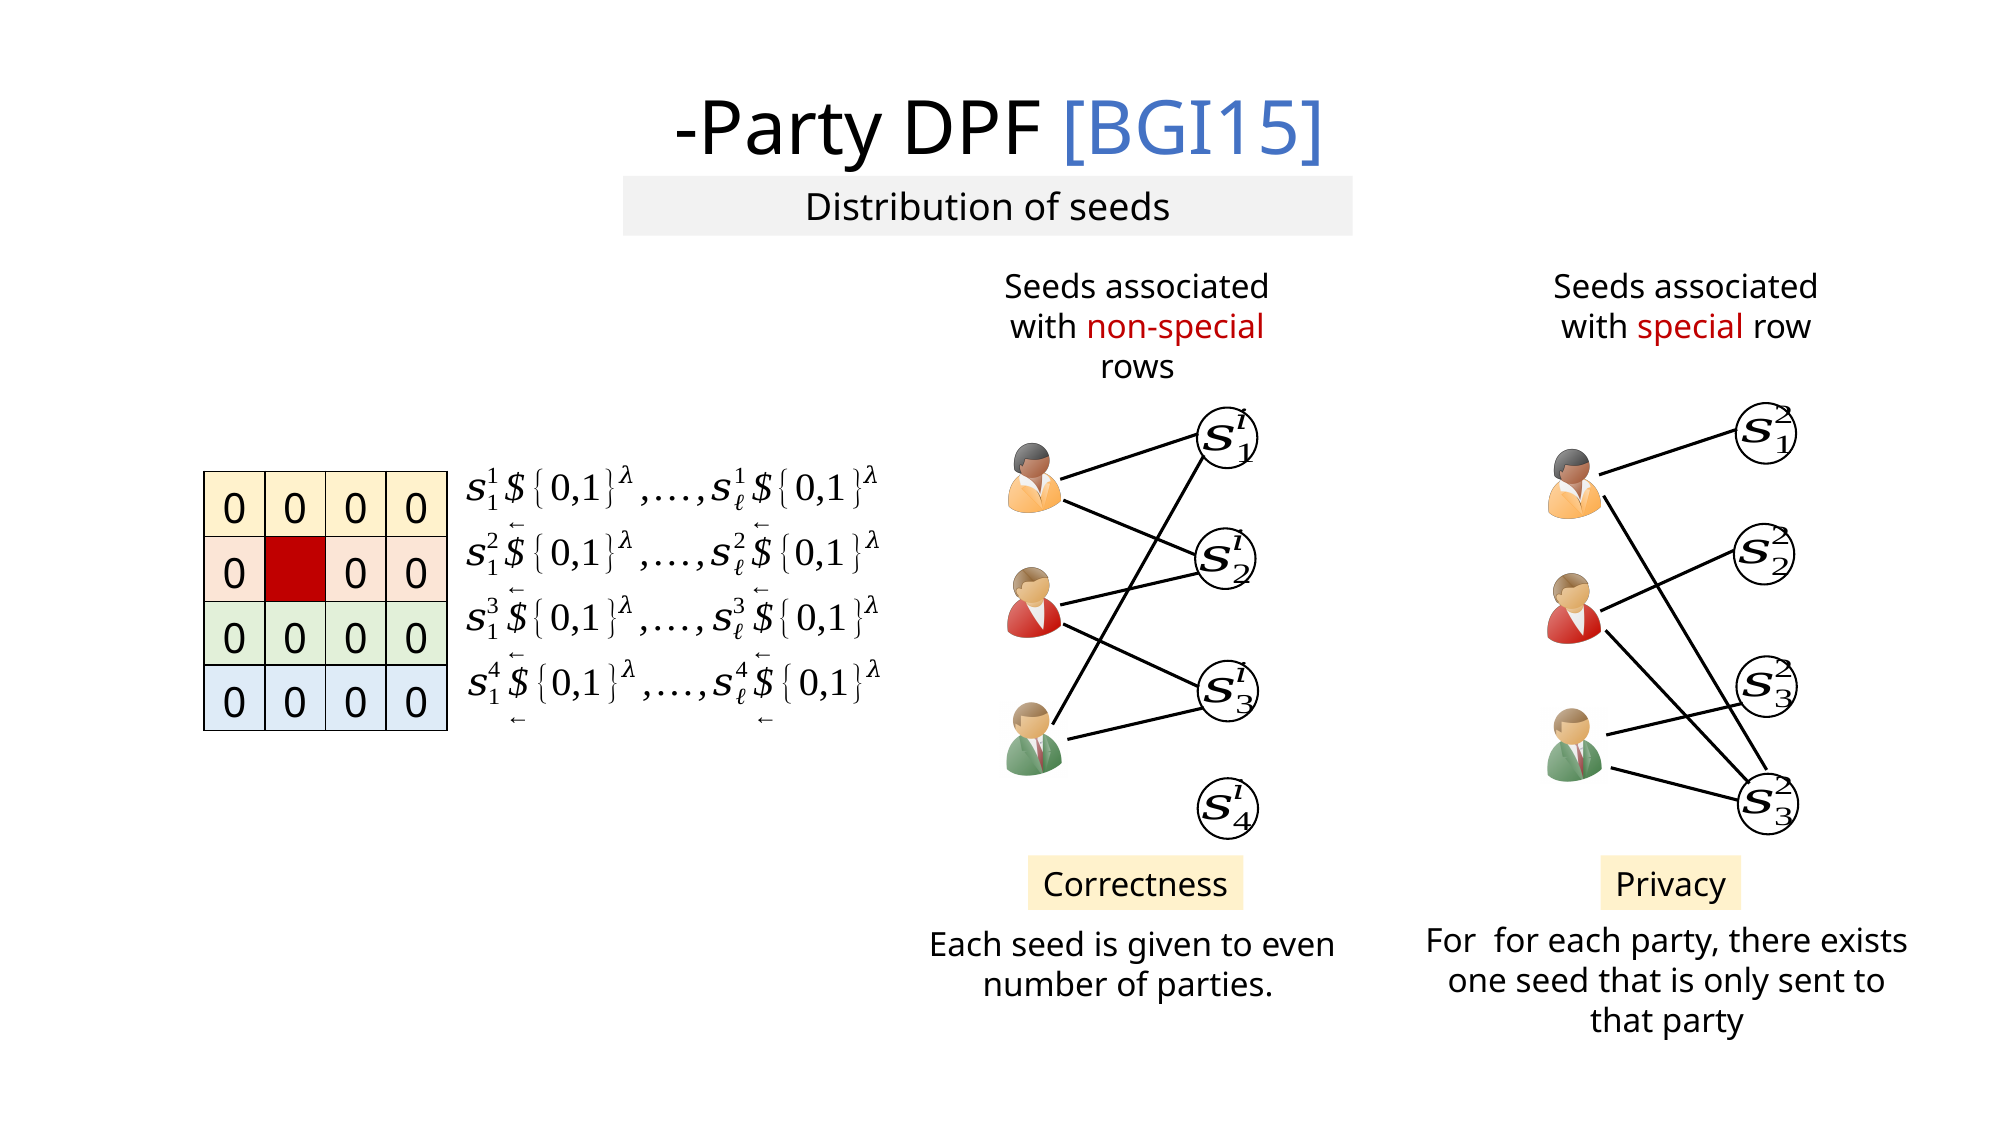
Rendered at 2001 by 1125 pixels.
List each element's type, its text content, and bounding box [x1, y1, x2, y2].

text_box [1060, 433, 1196, 455]
picture [1543, 447, 1601, 524]
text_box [1606, 703, 1743, 735]
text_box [1063, 500, 1196, 555]
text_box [1737, 769, 1799, 835]
picture [1002, 567, 1052, 643]
picture [1003, 441, 1060, 518]
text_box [1196, 403, 1258, 469]
table_header 0 [266, 666, 325, 730]
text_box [1736, 652, 1797, 717]
picture [1540, 707, 1605, 784]
table_header 0 [326, 666, 385, 730]
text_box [1735, 398, 1797, 464]
text_box Seeds associated with non-special rows [961, 257, 1314, 393]
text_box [1197, 656, 1259, 722]
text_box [1603, 495, 1767, 770]
text_box Seeds associated with special row [1510, 257, 1863, 353]
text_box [1599, 429, 1738, 475]
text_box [1195, 524, 1256, 590]
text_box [1052, 455, 1204, 725]
table_header 0 [266, 602, 325, 664]
text_box Privacy [1600, 855, 1742, 910]
text_box Distribution of seeds [623, 175, 1353, 236]
table_header 0 [326, 472, 385, 536]
table_header 0 [205, 666, 264, 730]
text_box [1733, 519, 1795, 585]
text_box Correctness [1028, 855, 1244, 910]
table_header 0 [205, 472, 264, 536]
picture [1542, 573, 1601, 649]
table_header 0 [387, 602, 446, 664]
table_header 0 [387, 472, 446, 536]
table_header 0 [266, 472, 325, 536]
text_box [1197, 774, 1259, 839]
table_header 0 [205, 602, 264, 664]
picture [999, 701, 1068, 778]
table_header 0 [326, 602, 385, 664]
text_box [1610, 770, 1737, 801]
table_header 0 [387, 666, 446, 730]
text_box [1067, 707, 1204, 740]
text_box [1605, 770, 1610, 784]
